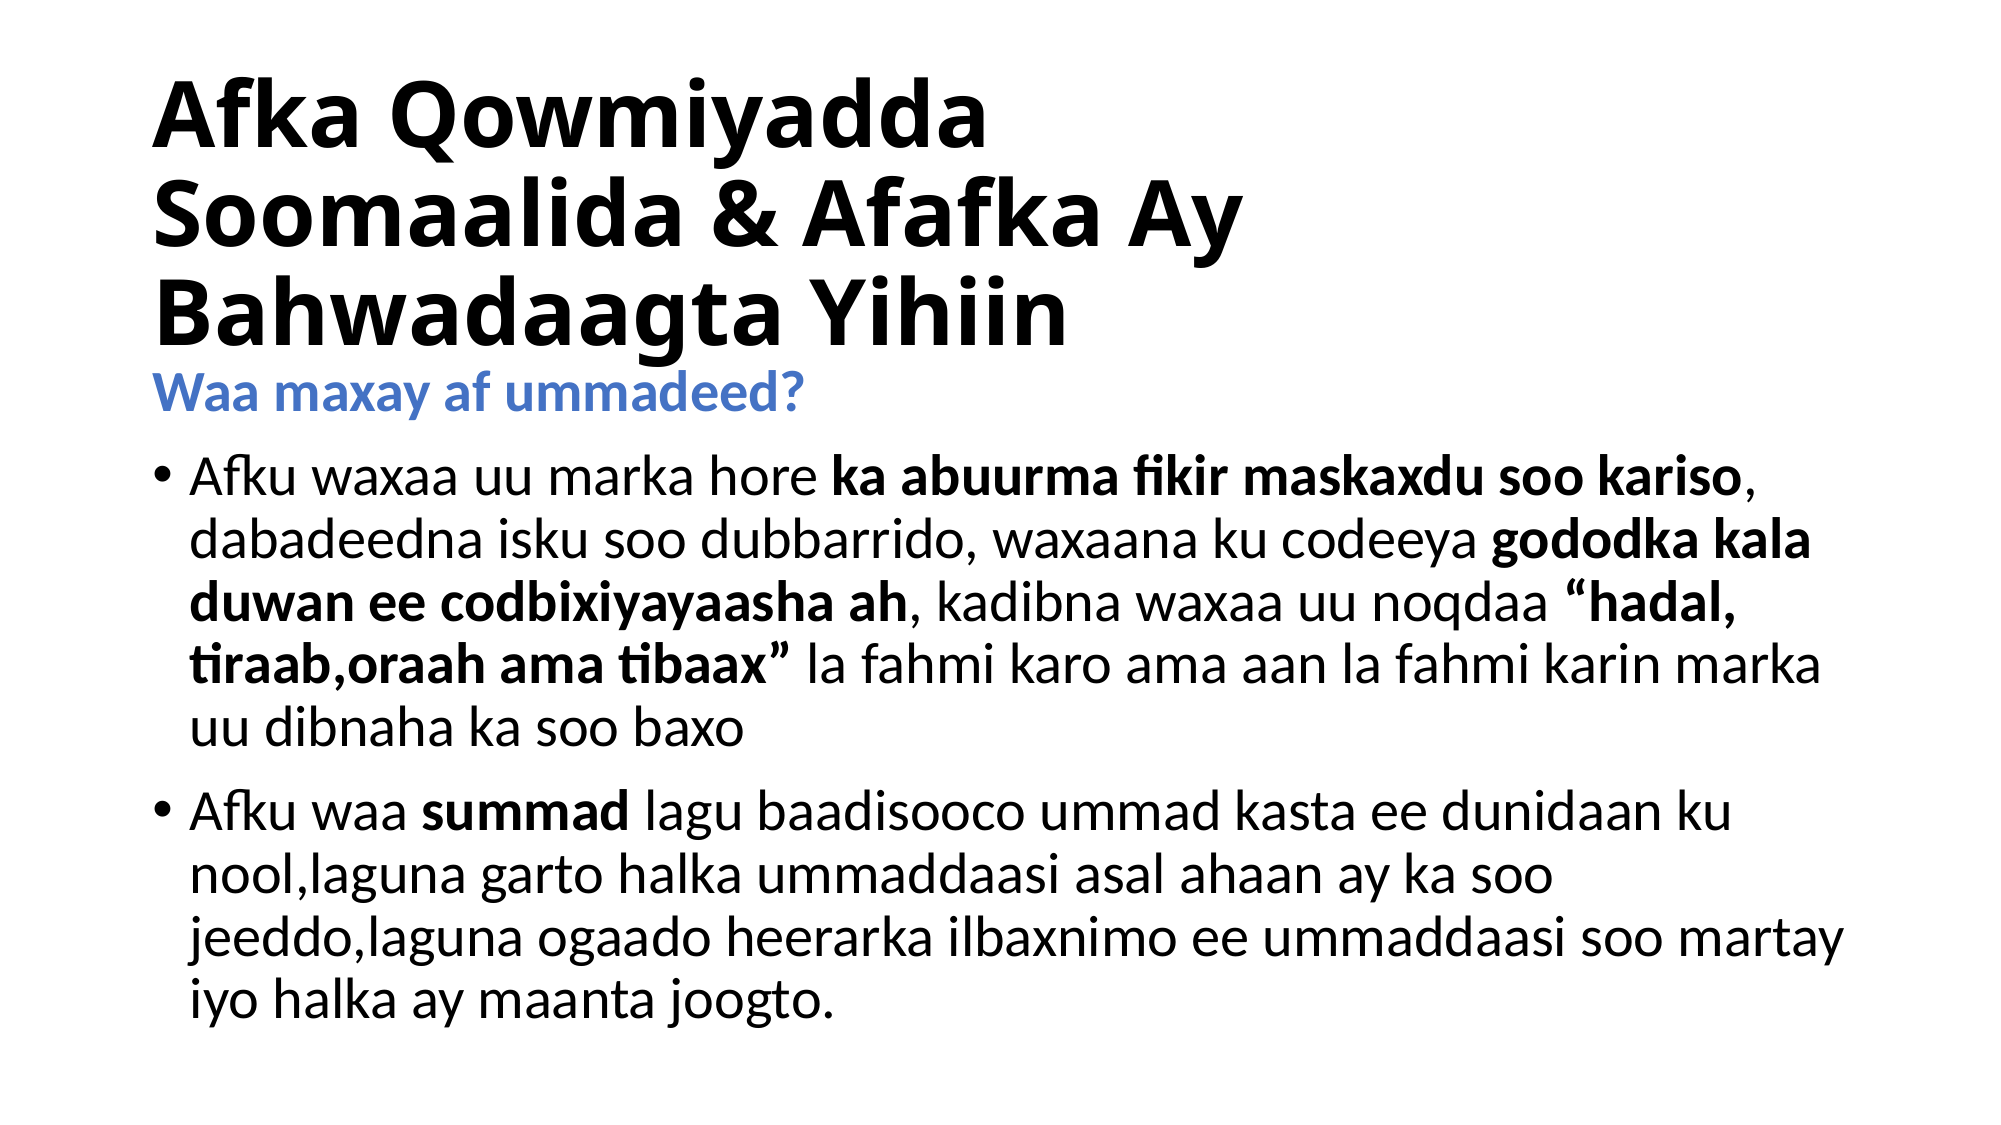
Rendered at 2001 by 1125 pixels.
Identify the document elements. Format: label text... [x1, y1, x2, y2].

title Afka Qowmiyadda Soomaalida & Afafka Ay Bahwadaagta Yihiin [137, 59, 1509, 354]
list Waa maxay af ummadeed? Afku waxaa uu marka hore ka abuurma fikir maskaxdu soo kariso, dabadeedna isku soo dubbarrido, waxaana ku codeeya gododka kala duwan ee codbixiyayaasha ah, kadibna waxaa uu noqdaa “hadal, tiraab,oraah ama tibaax” la fahmi karo ama aan la fahmi karin marka uu dibnaha ka soo baxo Afku waa summad lagu baadisooco ummad kasta ee dunidaan ku nool,laguna garto halka ummaddaasi asal ahaan ay ka soo jeeddo,laguna ogaado heerarka ilbaxnimo ee ummaddaasi soo martay iyo halka ay maanta joogto. [137, 354, 1863, 1108]
